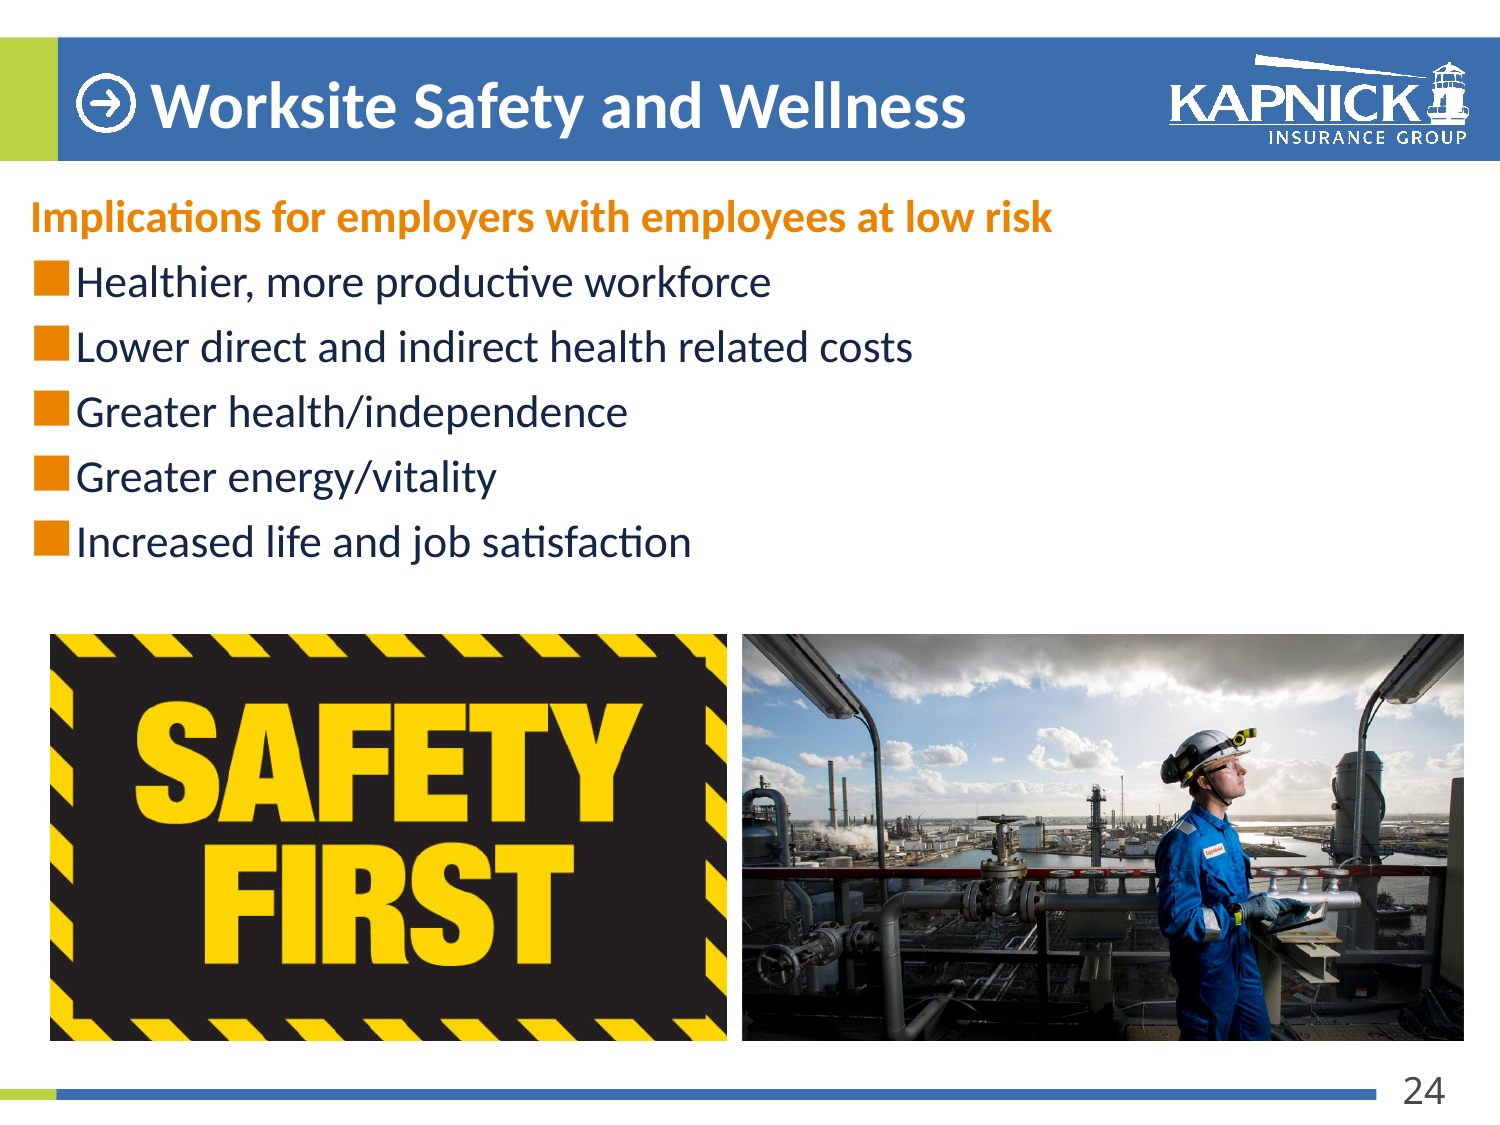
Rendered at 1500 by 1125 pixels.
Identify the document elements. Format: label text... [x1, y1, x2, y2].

picture [1169, 54, 1469, 144]
picture [76, 73, 136, 133]
picture [49, 634, 727, 1041]
picture [741, 634, 1464, 1041]
text_box Implications for employers with employees at low risk Healthier, more productive workforce Lower direct and indirect health related costs Greater health/independence Greater energy/vitality Increased life and job satisfaction [29, 184, 1500, 1065]
title Worksite Safety and Wellness [150, 60, 1308, 175]
